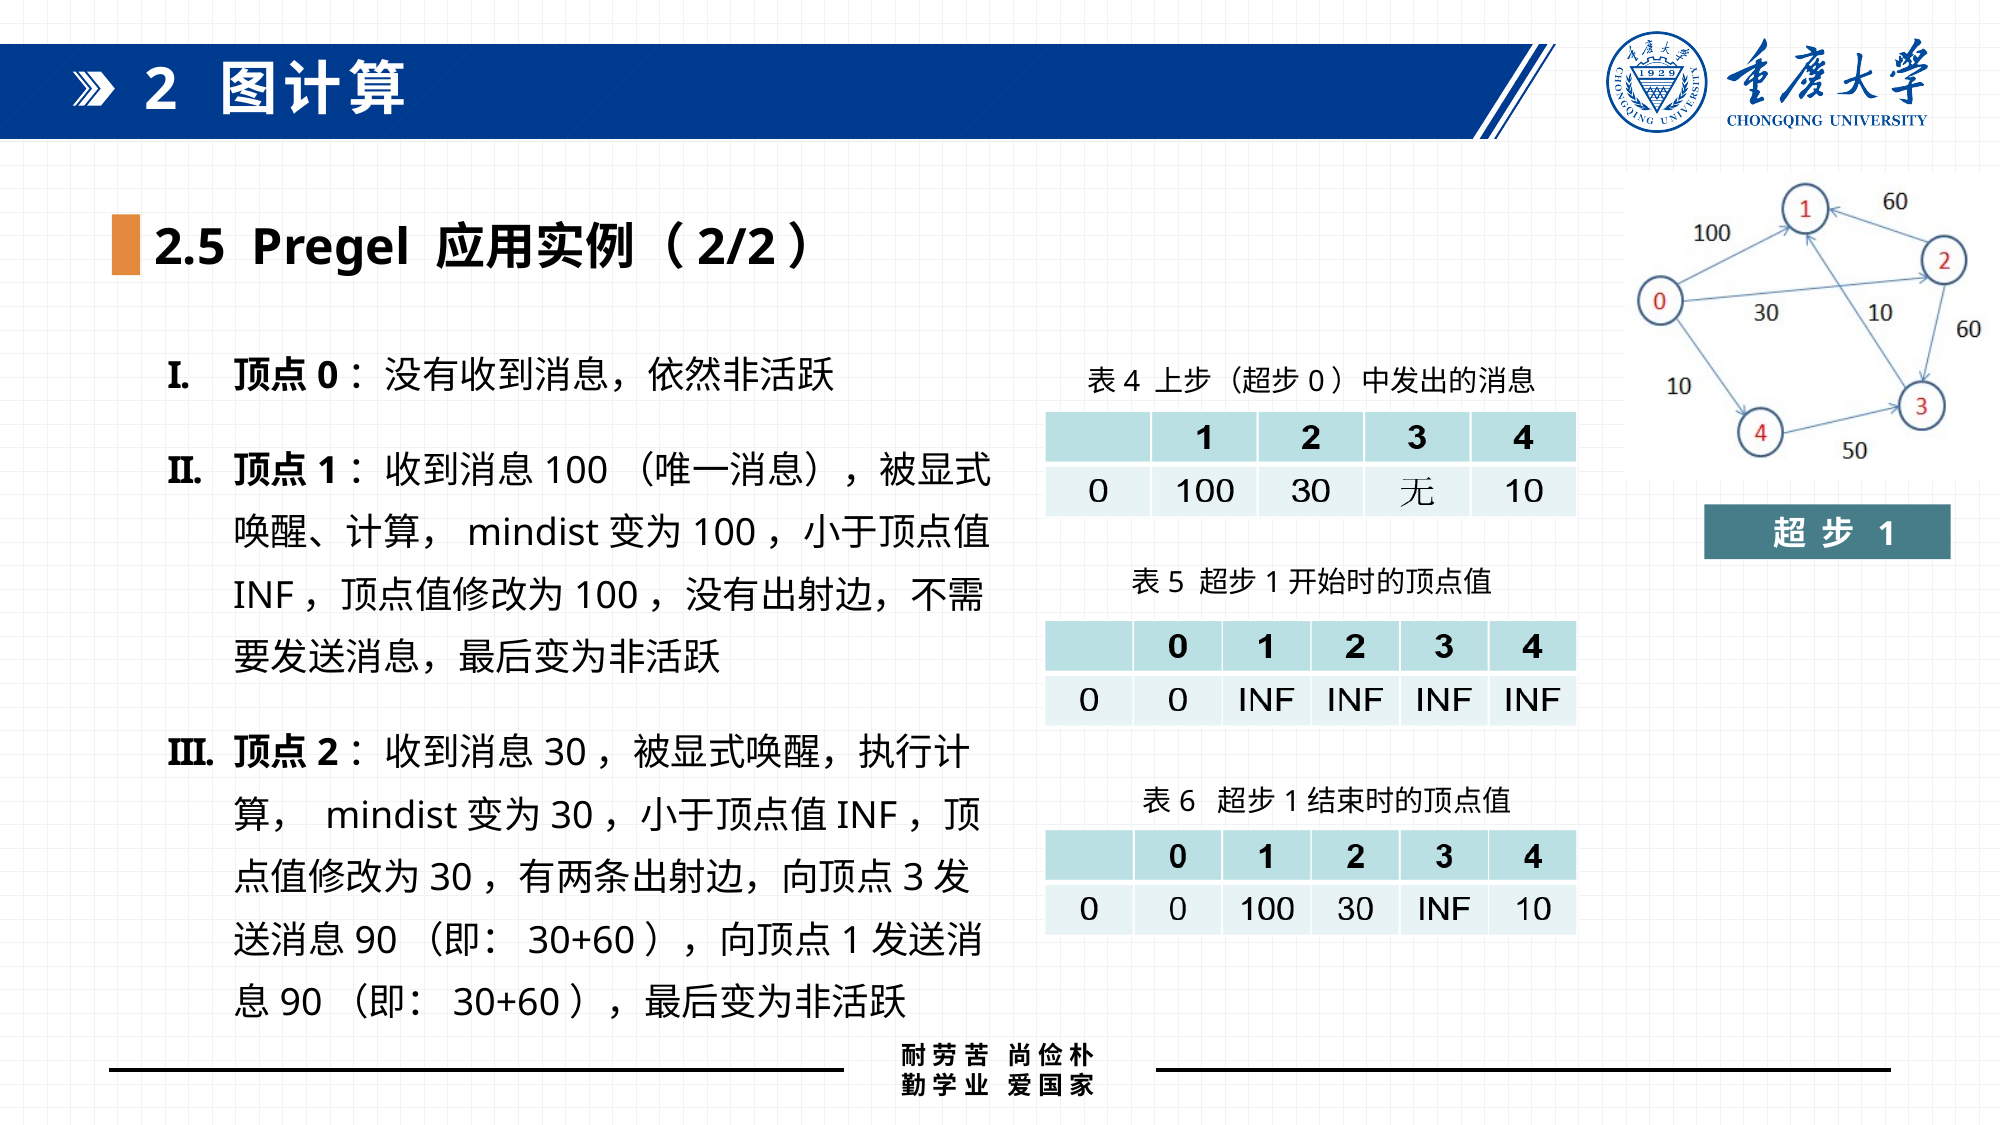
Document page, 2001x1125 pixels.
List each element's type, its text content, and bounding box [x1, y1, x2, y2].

picture [1043, 825, 1581, 948]
text_box 表5 超步1开始时的顶点值 [1116, 556, 1508, 606]
list 2 图计算 [108, 51, 1356, 136]
list 2.5 Pregel 应用实例（2/2） [139, 213, 1624, 275]
text_box 顶点0：没有收到消息，依然非活跃 顶点1：收到消息100（唯一消息），被显式唤醒、计算，mindist变为100，小于顶点值INF，顶点值修改为100，没有出射边，不需要发送消息，最后变为非活跃 顶点2：收到消息30，被显式唤醒，执行计算， mindist变为30，小于顶点值INF，顶点值修改为30，有两条出射边，向顶点3发送消息90（即：30+60），向顶点1发送消息90（即：30+60），最后变为非活跃 [152, 298, 1022, 1031]
picture [1606, 31, 1928, 133]
text_box 超 步 1 [1704, 504, 1951, 560]
picture [1043, 616, 1581, 739]
picture [1043, 407, 1581, 530]
text_box 表4 上步（超步0）中发出的消息 [1072, 354, 1552, 405]
text_box 表6 超步1结束时的顶点值 [1128, 774, 1641, 860]
picture [1624, 173, 2000, 479]
